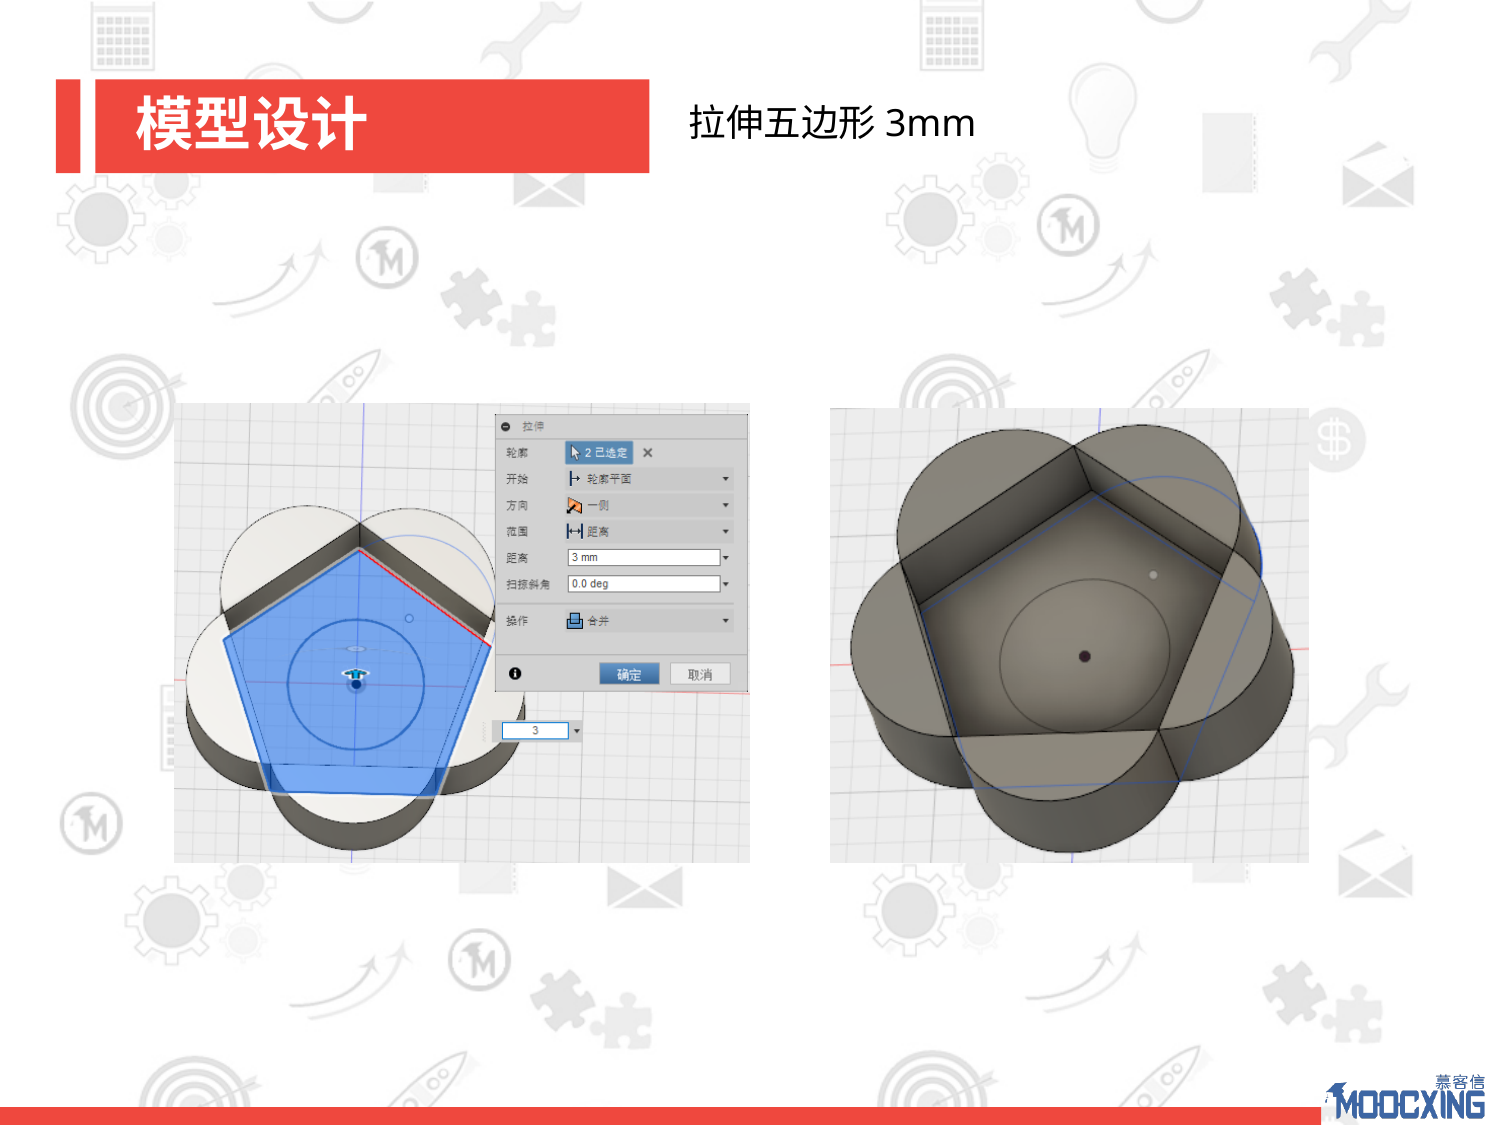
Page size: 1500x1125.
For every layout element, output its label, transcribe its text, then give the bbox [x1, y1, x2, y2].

text_box 拉伸五边形3mm [673, 91, 1447, 151]
title 模型设计 [120, 80, 872, 174]
picture [0, 0, 1500, 1125]
